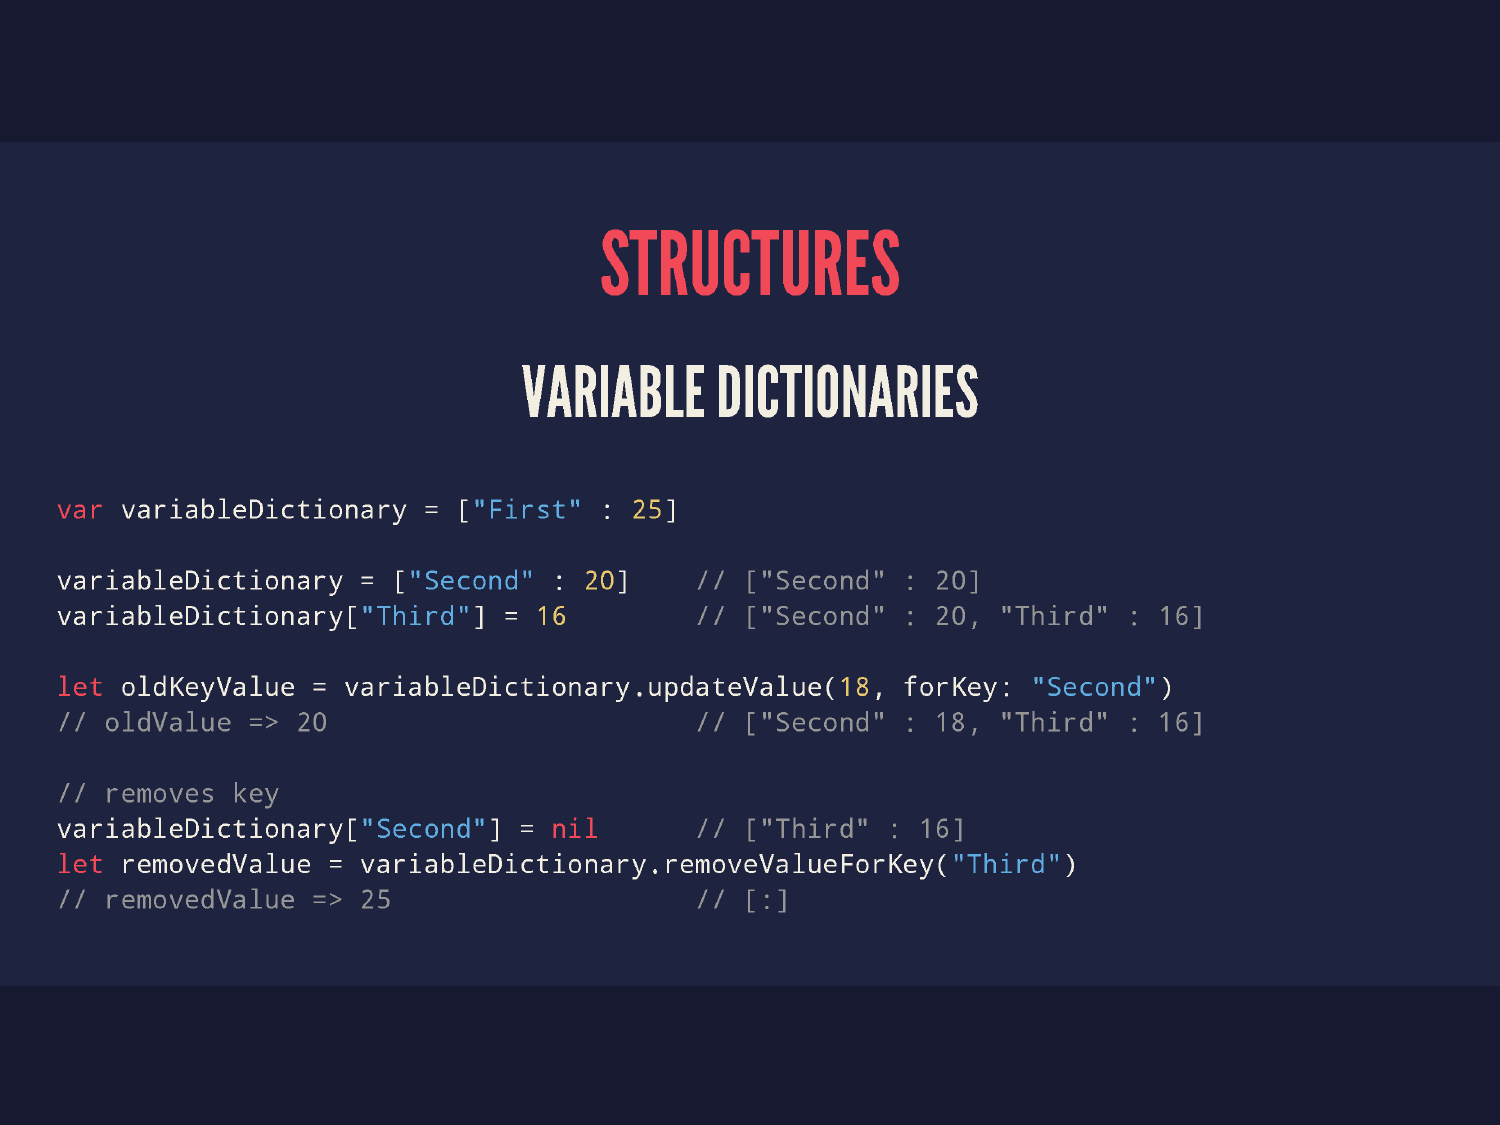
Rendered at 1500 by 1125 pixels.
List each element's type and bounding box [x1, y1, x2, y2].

picture [0, 141, 1500, 987]
